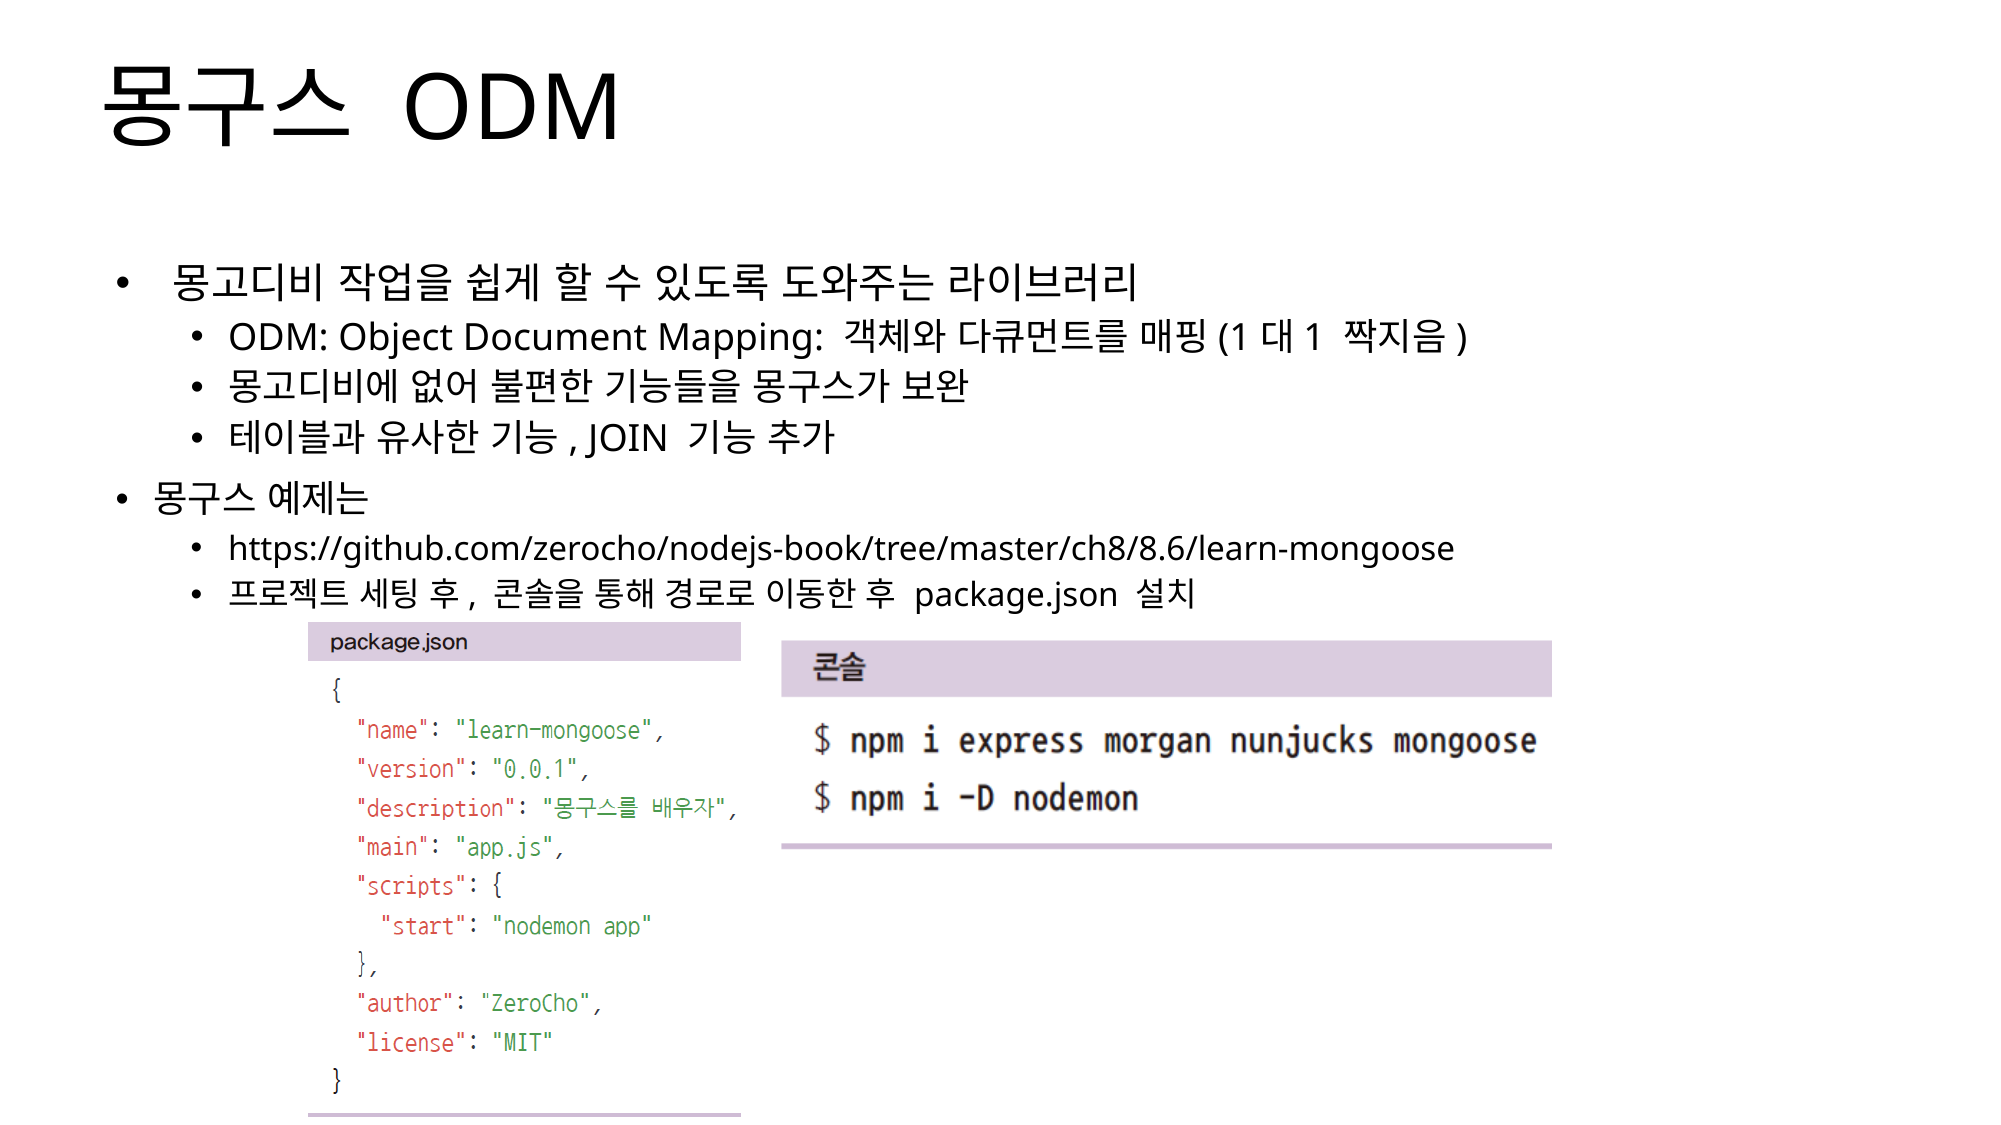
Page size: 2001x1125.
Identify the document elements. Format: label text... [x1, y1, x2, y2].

text_box 몽고디비 작업을 쉽게 할 수 있도록 도와주는 라이브러리 ODM: Object Document Mapping: 객체와 다큐먼트를 매핑(1대1 짝지음) 몽고디비에 없어 불편한 기능들을 몽구스가 보완 테이블과 유사한 기능, JOIN 기능 추가 몽구스 예제는 https://github.com/zerocho/nodejs-book/tree/master/ch8/8.6/learn-mongoose 프로젝트 세팅 후, 콘솔을 통해 경로로 이동한 후 package.json 설치 [100, 254, 1917, 1125]
text_box 몽구스 ODM [85, 52, 1811, 270]
picture [773, 632, 1552, 858]
picture [297, 617, 741, 1125]
